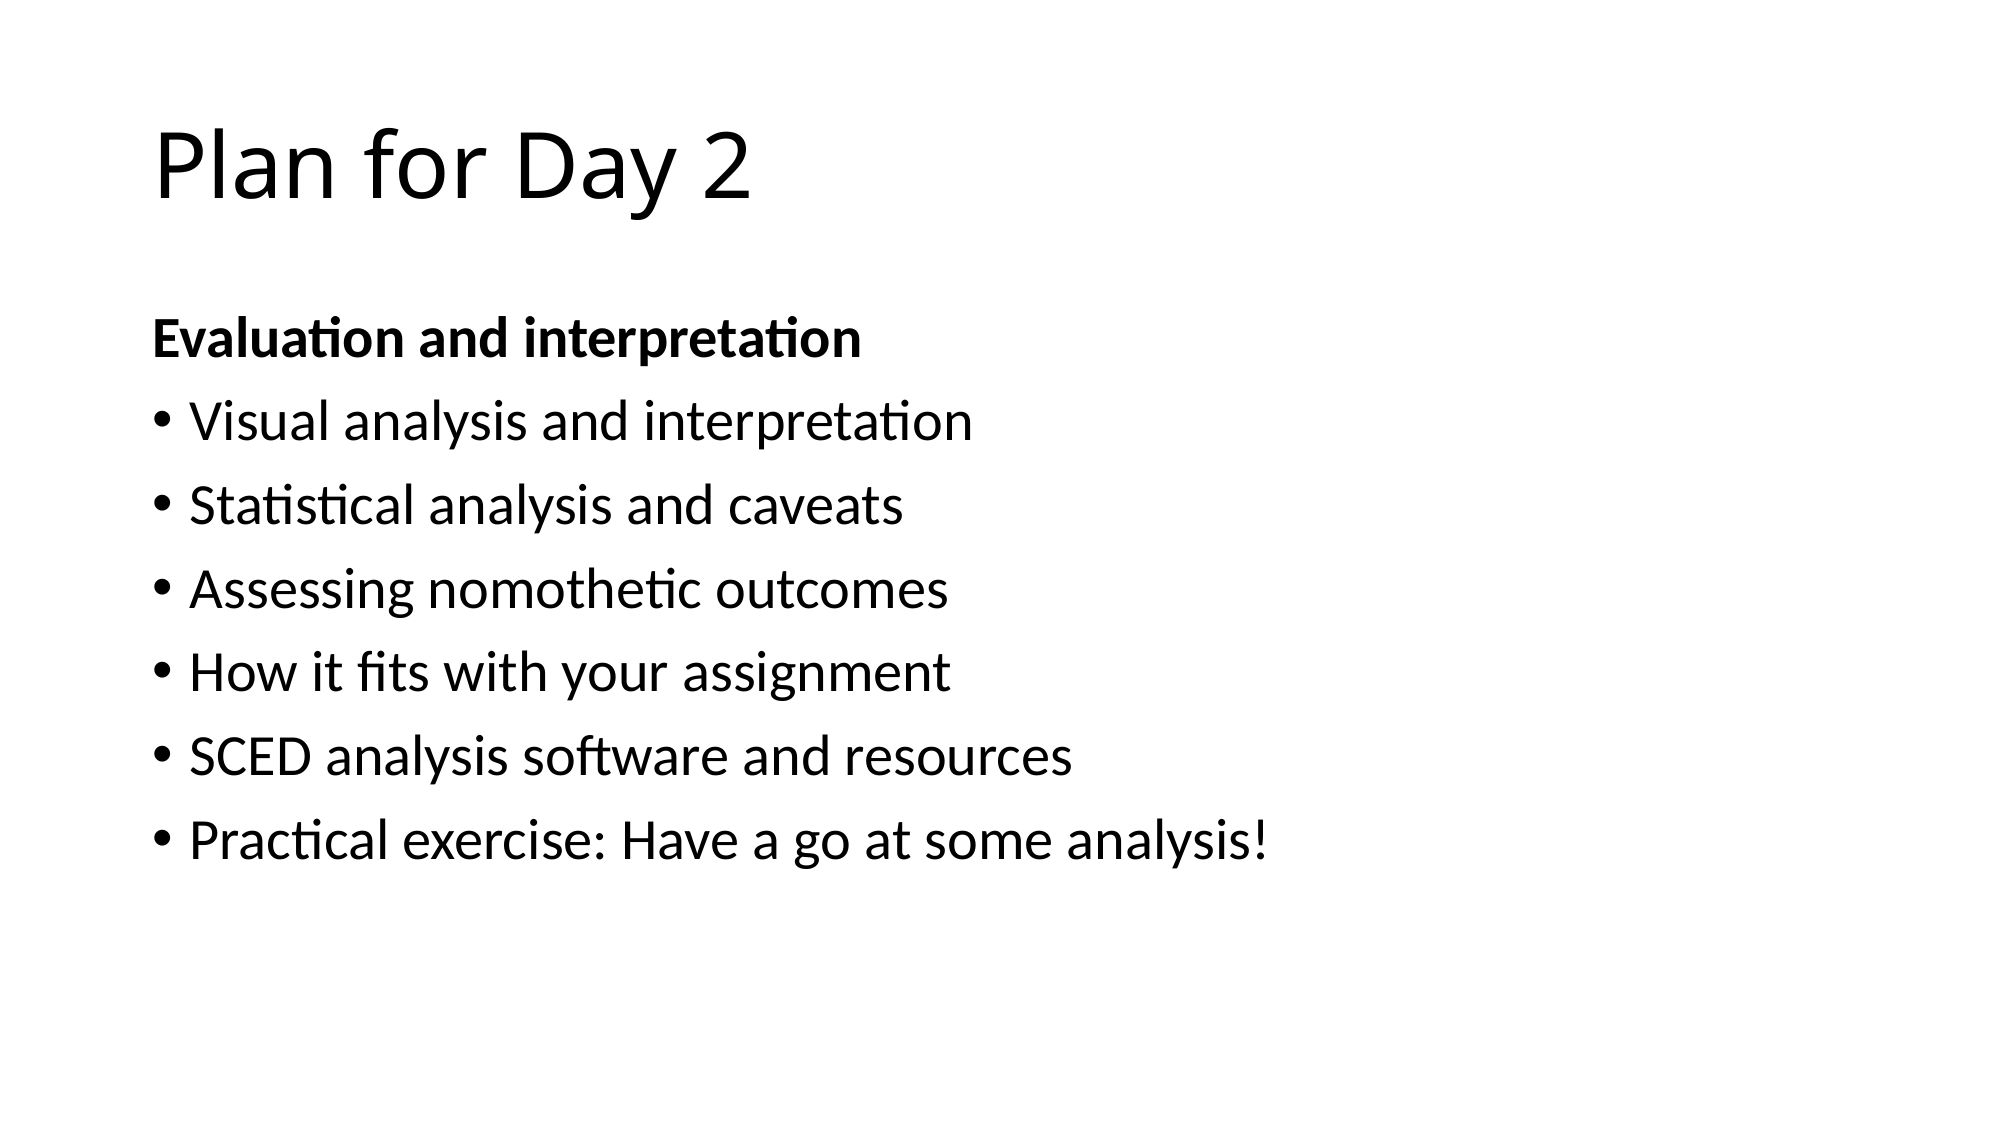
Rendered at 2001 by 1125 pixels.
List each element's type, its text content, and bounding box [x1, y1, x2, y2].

title Plan for Day 2 [137, 59, 1863, 278]
list Evaluation and interpretation Visual analysis and interpretation Statistical analysis and caveats Assessing nomothetic outcomes How it fits with your assignment SCED analysis software and resources Practical exercise: Have a go at some analysis! [137, 299, 1863, 1014]
